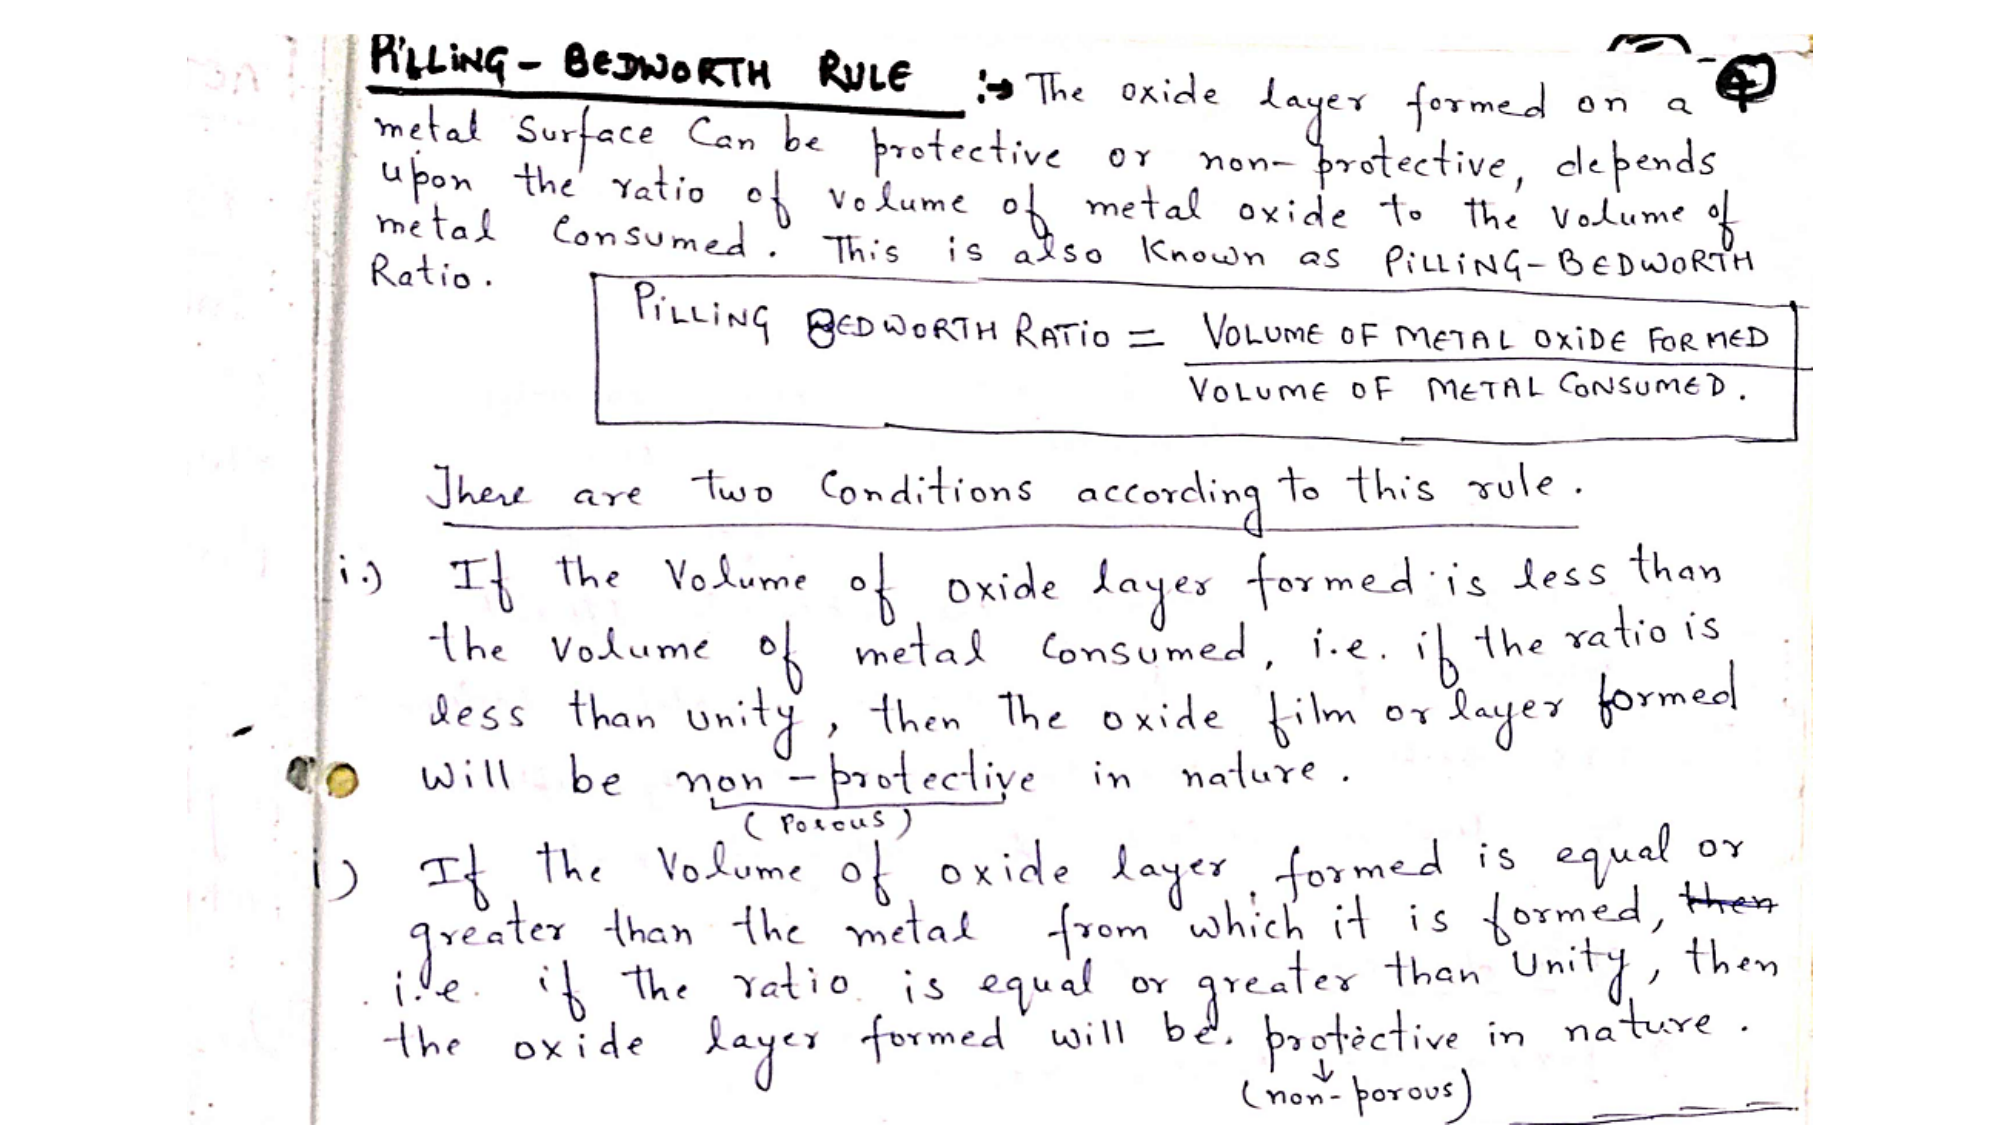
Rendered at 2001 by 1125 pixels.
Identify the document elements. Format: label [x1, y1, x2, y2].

picture [187, 0, 1813, 1125]
